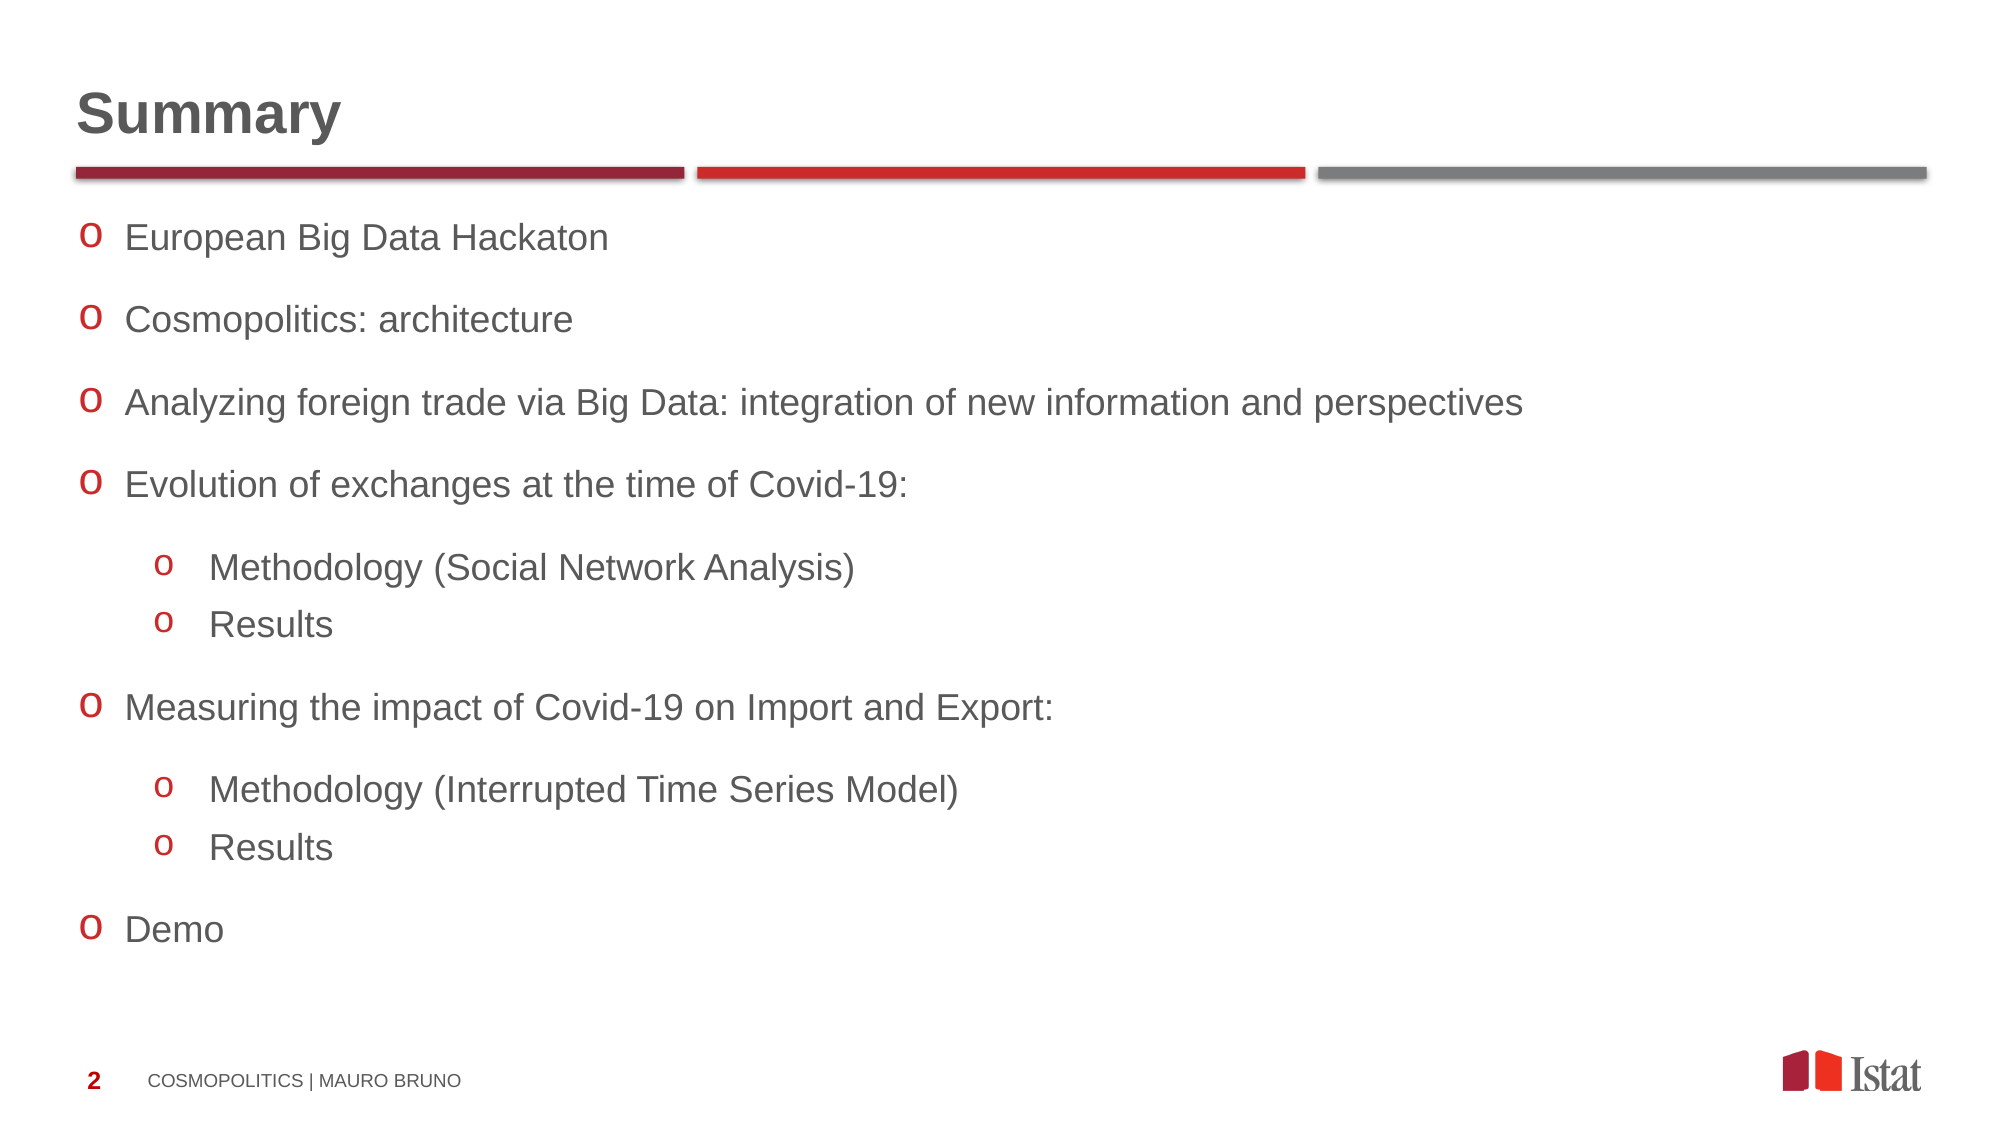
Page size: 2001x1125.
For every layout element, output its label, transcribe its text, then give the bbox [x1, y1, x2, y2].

title Summary [76, 82, 1926, 146]
list European Big Data Hackaton Cosmopolitics: architecture Analyzing foreign trade via Big Data: integration of new information and perspectives Evolution of exchanges at the time of Covid-19: Methodology (Social Network Analysis) Results Measuring the impact of Covid-19 on Import and Export: Methodology (Interrupted Time Series Model) Results Demo [77, 212, 1926, 995]
footer COSMOPOLITICS | MAURO BRUNO [147, 1048, 1730, 1092]
slide_number 2 [53, 1049, 136, 1110]
